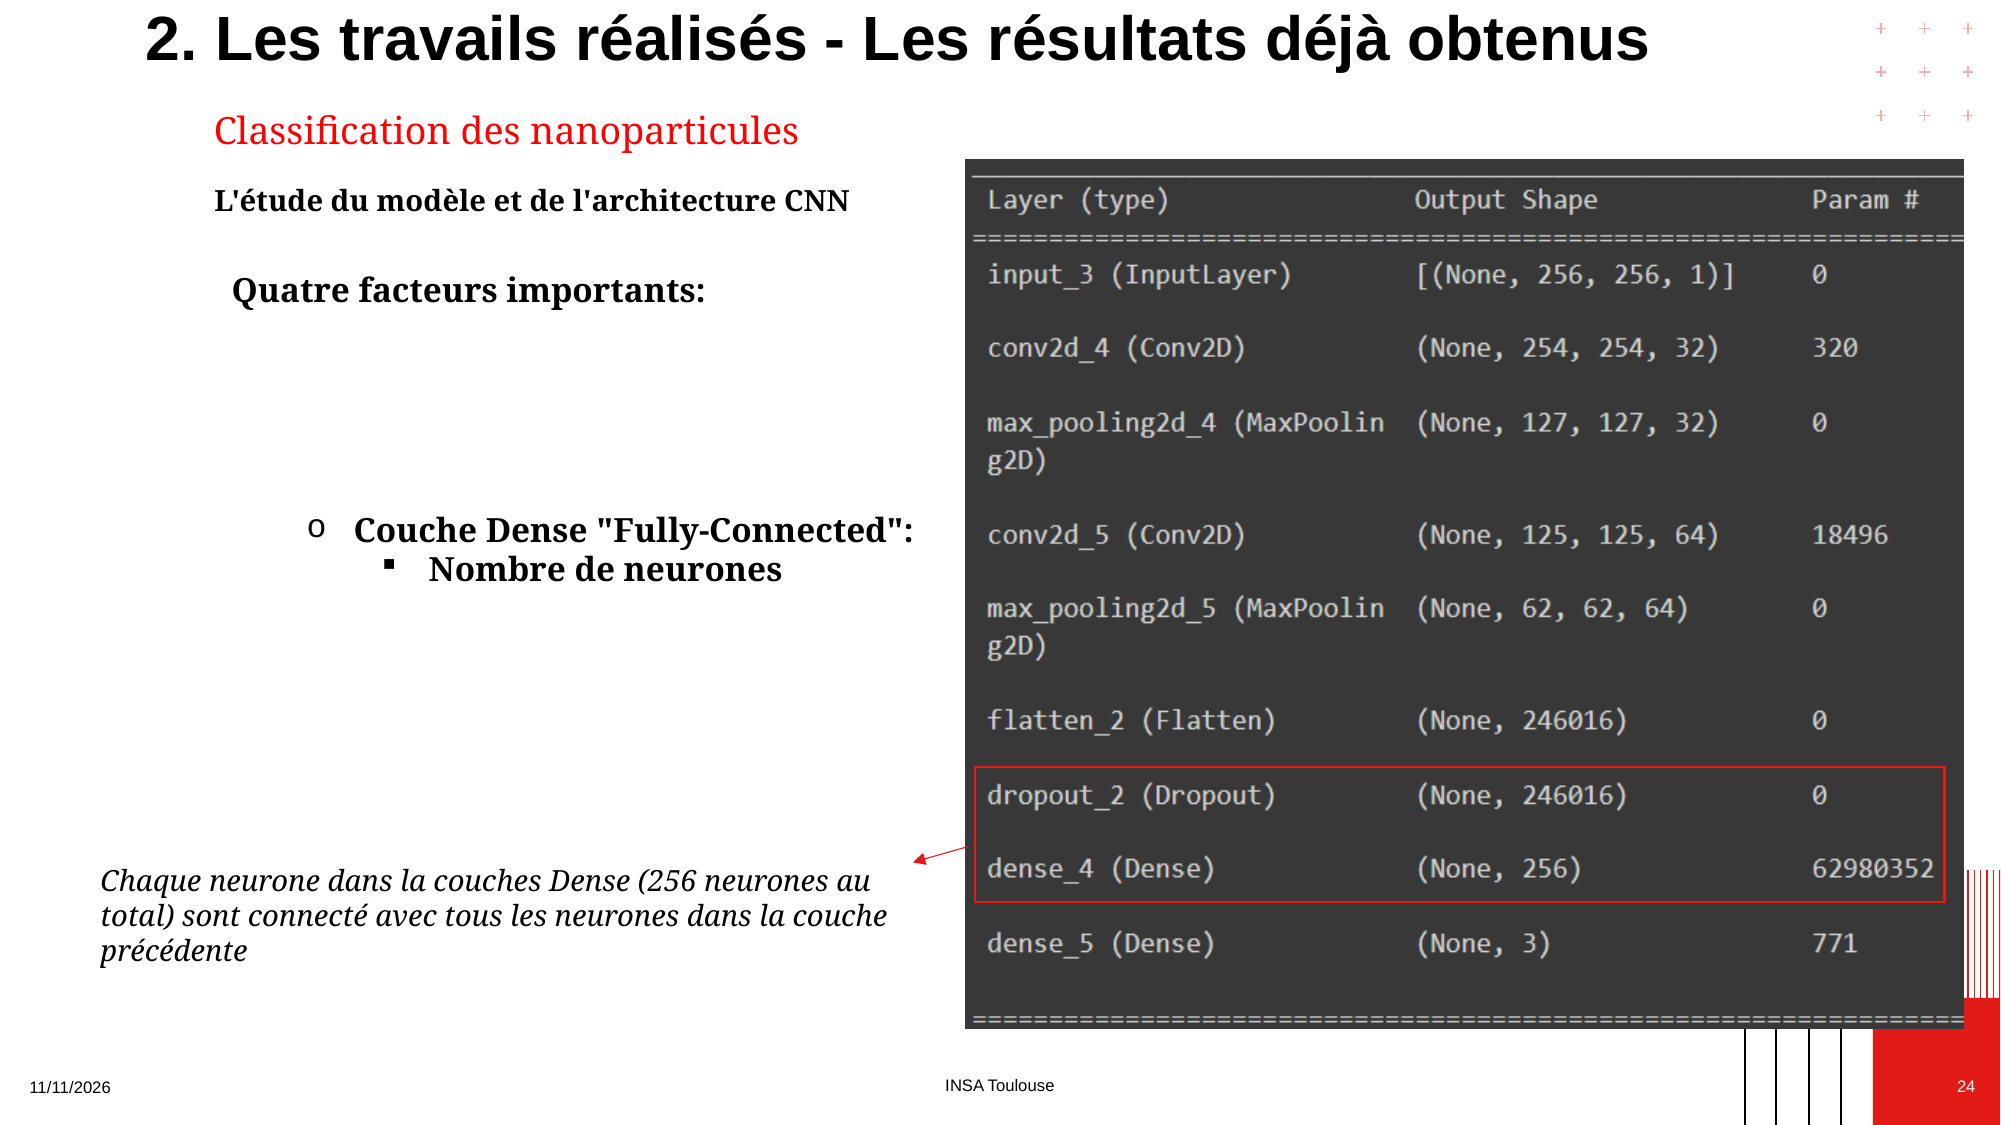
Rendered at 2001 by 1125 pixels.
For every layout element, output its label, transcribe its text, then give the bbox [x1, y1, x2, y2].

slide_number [23, 1066, 474, 1107]
footer INSA Toulouse [662, 1064, 1338, 1105]
slide_number 24 [1531, 1065, 1982, 1106]
text_box L'étude du modèle et de l'architecture CNN [199, 174, 927, 260]
picture [965, 159, 1964, 1029]
text_box Chaque neurone dans la couches Dense (256 neurones au total) sont connecté avec tous les neurones dans la couche précédente [85, 855, 942, 1010]
text_box Quatre facteurs importants: Couche Dense "Fully-Connected": Nombre de neurones [216, 261, 965, 671]
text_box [912, 846, 969, 863]
title 2. Les travails réalisés - Les résultats déjà obtenus [145, 6, 1854, 112]
text_box Classification des nanoparticules [198, 99, 1853, 160]
